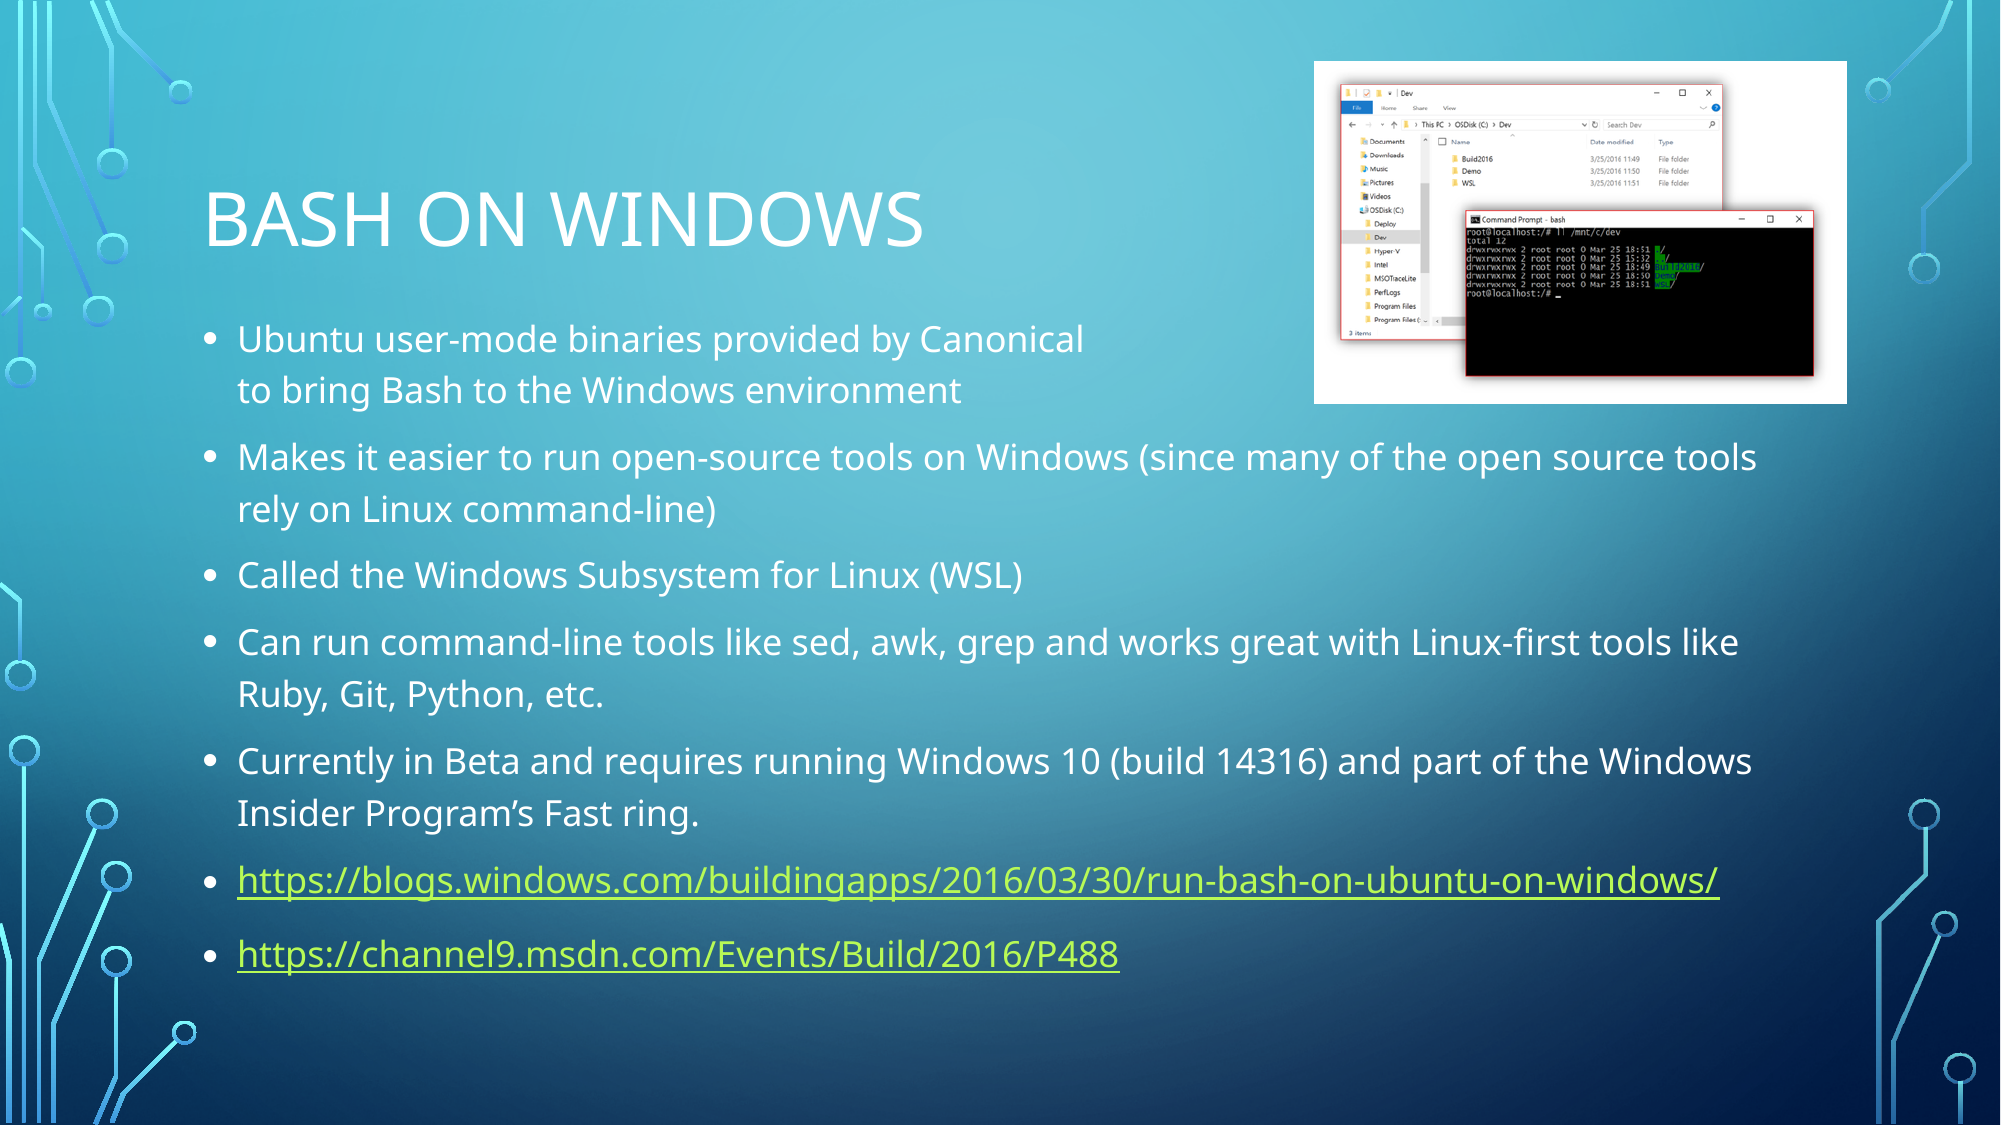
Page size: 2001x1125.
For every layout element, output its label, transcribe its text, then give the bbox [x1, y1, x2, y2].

picture [1313, 61, 1848, 404]
list Ubuntu user-mode binaries provided by Canonical to bring Bash to the Windows environment Makes it easier to run open-source tools on Windows (since many of the open source tools rely on Linux command-line) Called the Windows Subsystem for Linux (WSL) Can run command-line tools like sed, awk, grep and works great with Linux-first tools like Ruby, Git, Python, etc. Currently in Beta and requires running Windows 10 (build 14316) and part of the Windows Insider Program’s Fast ring. https://blogs.windows.com/buildingapps/2016/03/30/run-bash-on-ubuntu-on-windows/ https://channel9.msdn.com/Events/Build/2016/P488 [187, 299, 1813, 989]
title Bash On Windows [187, 101, 1313, 299]
